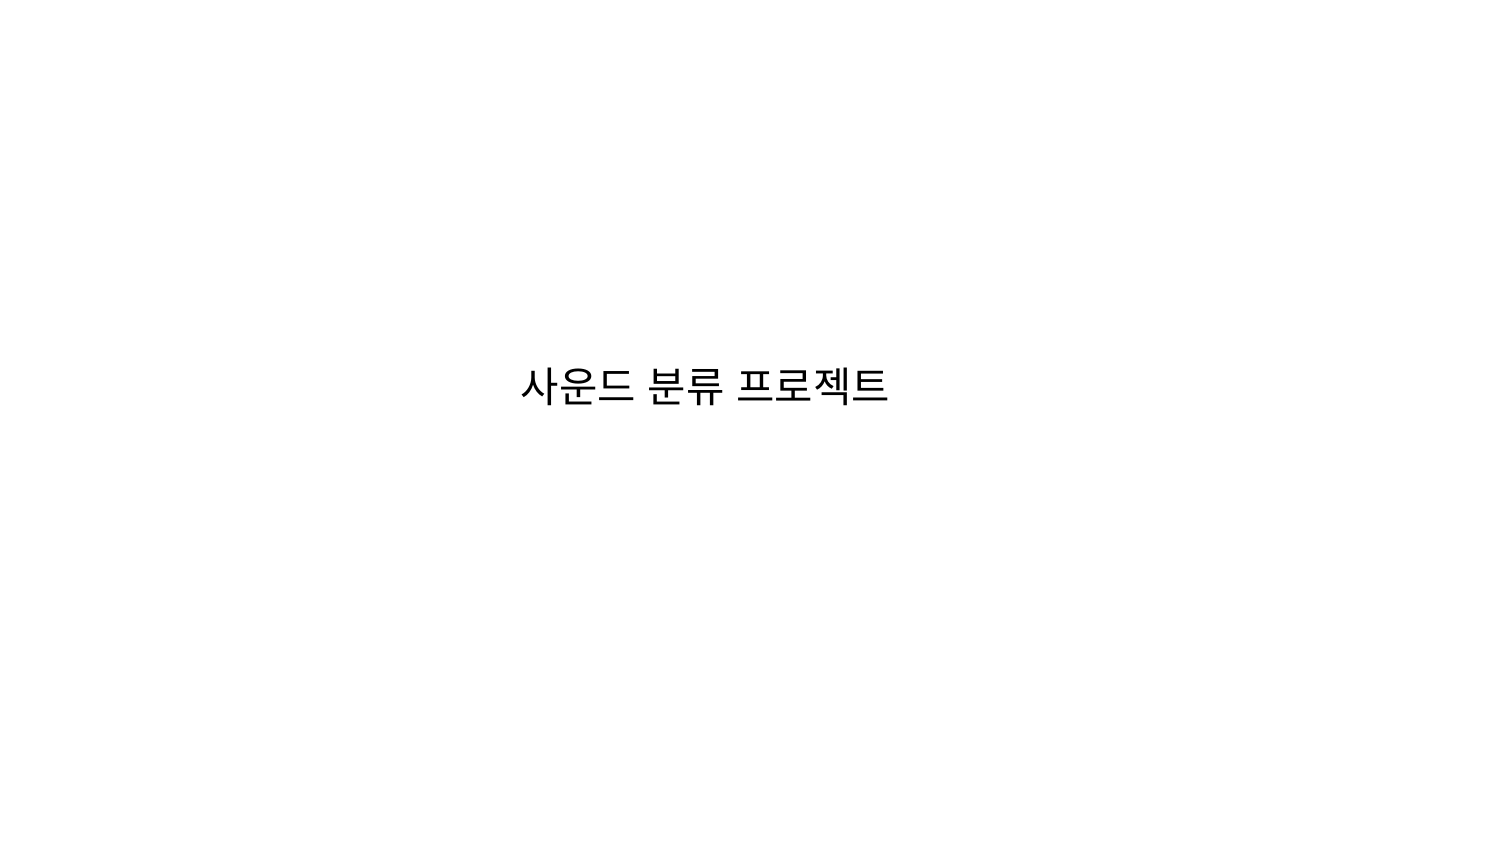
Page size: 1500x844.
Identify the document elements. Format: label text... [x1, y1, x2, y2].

text_box 사운드 분류 프로젝트 [505, 345, 1094, 422]
